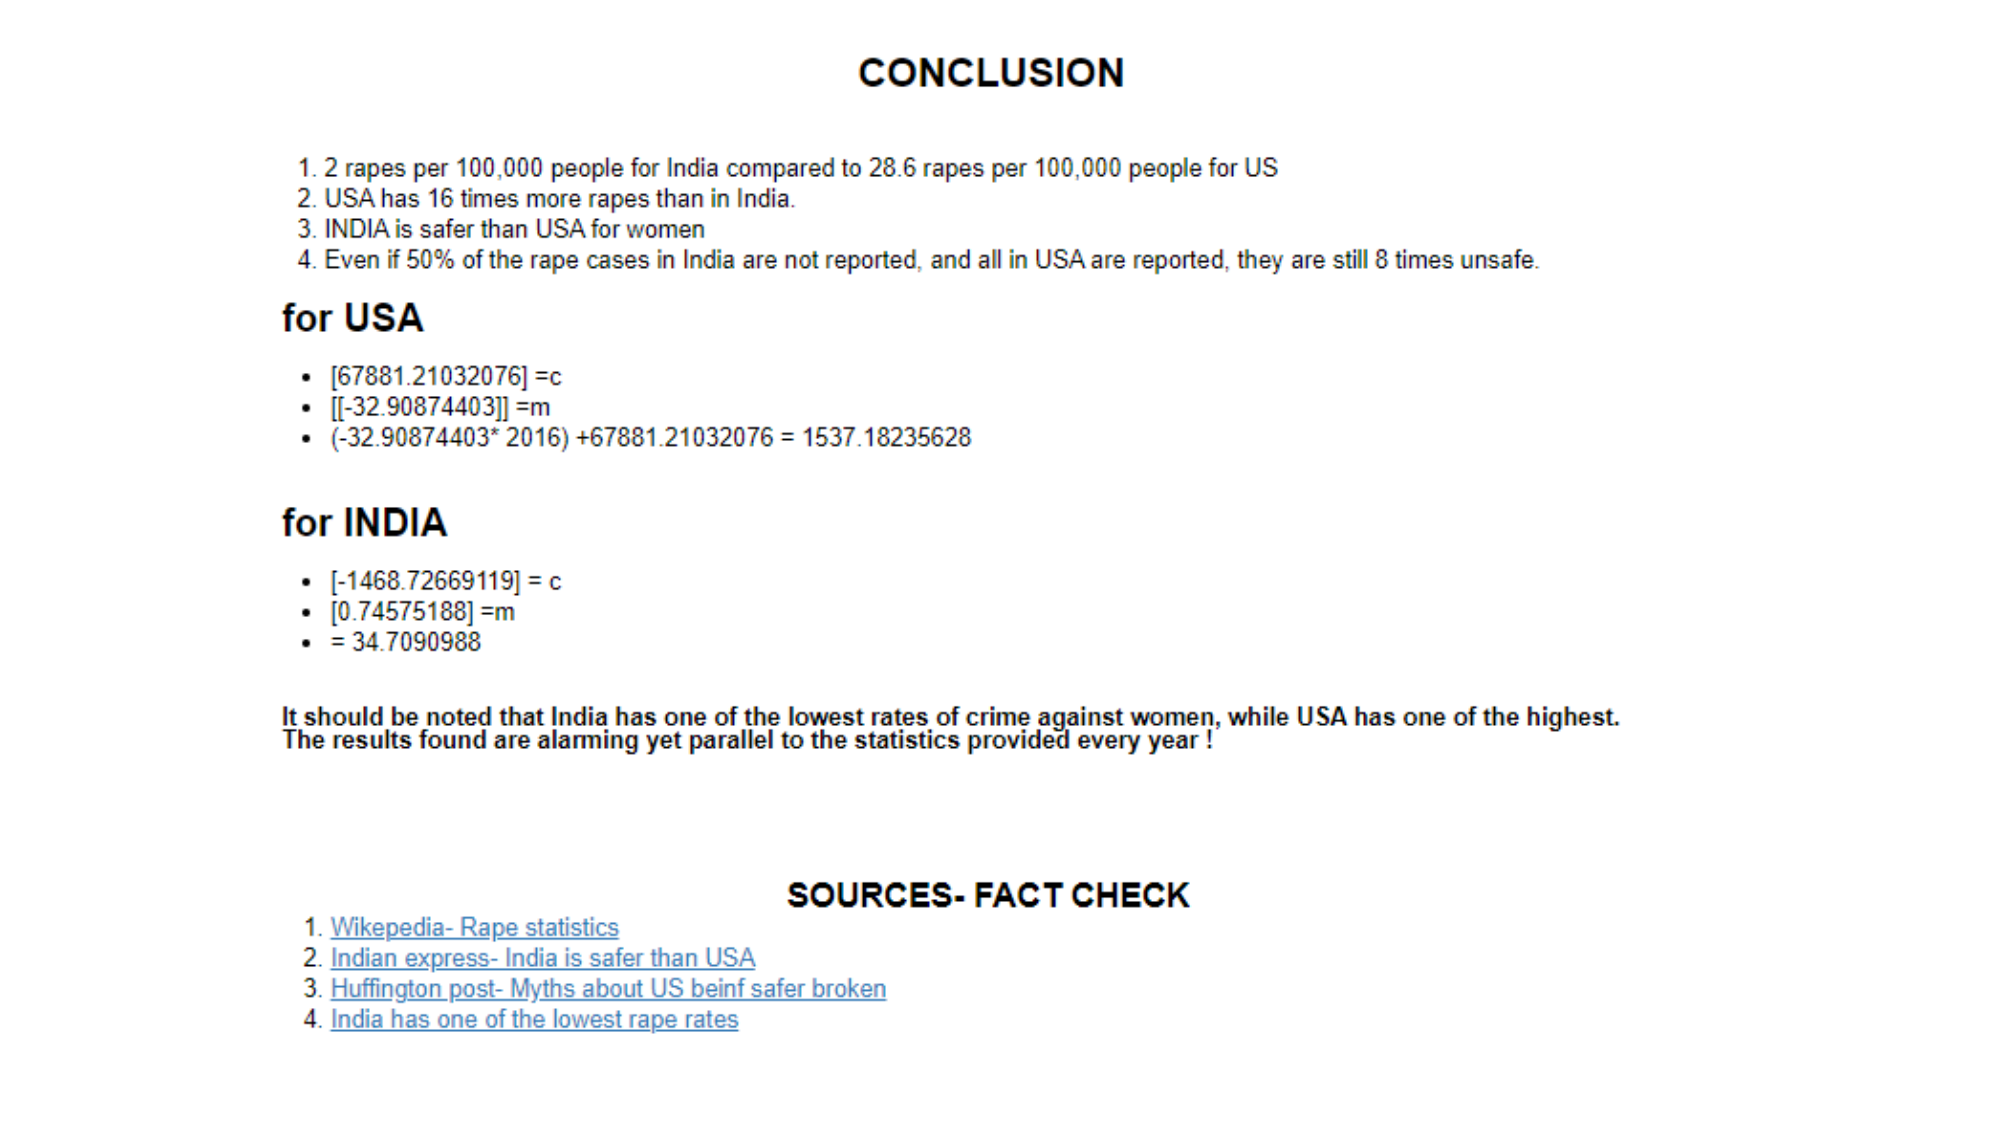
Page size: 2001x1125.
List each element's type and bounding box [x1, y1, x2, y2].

picture [154, 0, 1775, 1068]
